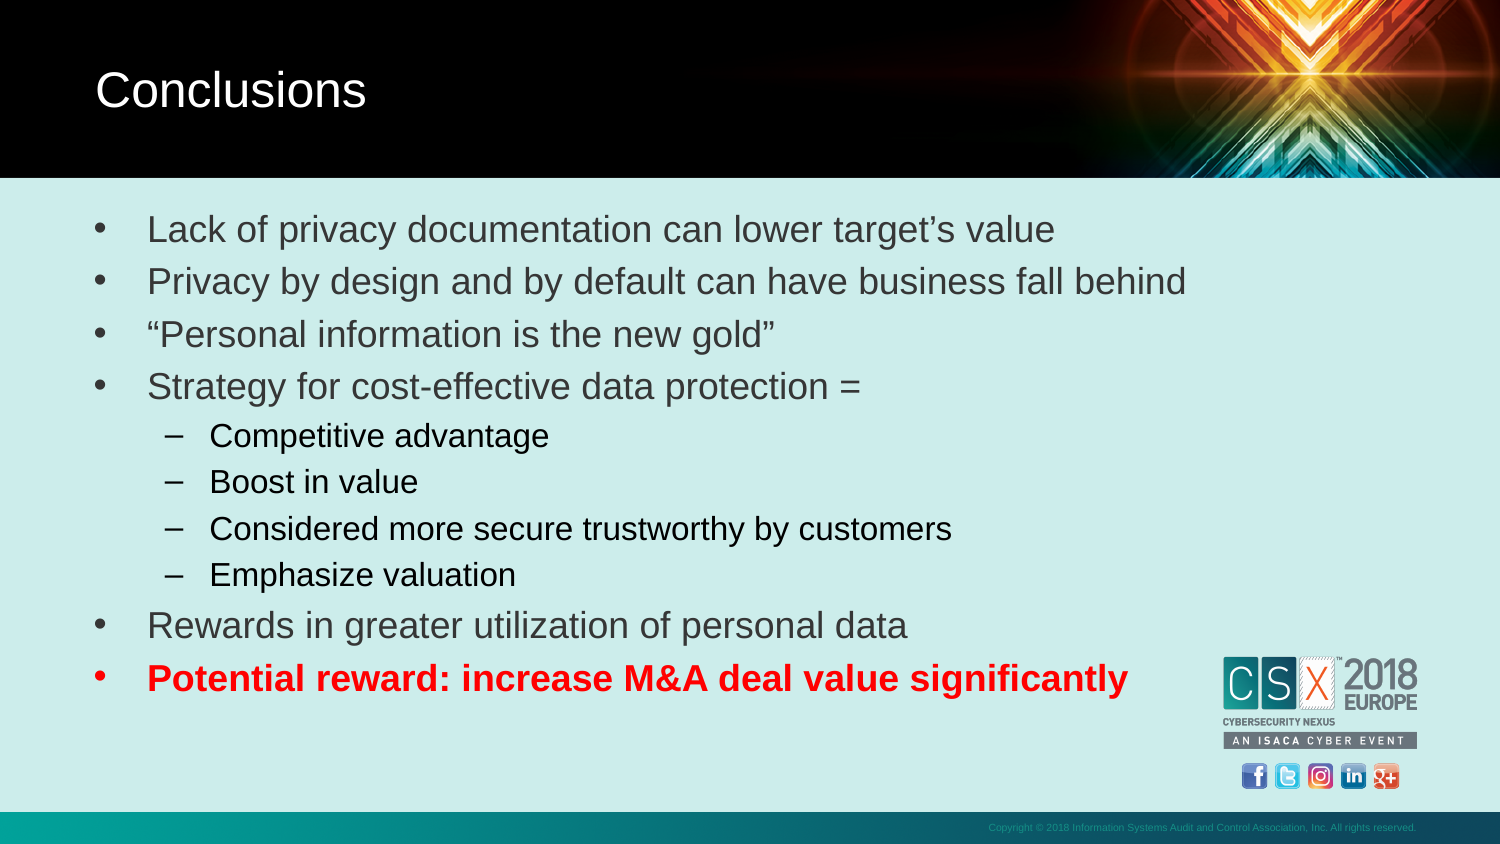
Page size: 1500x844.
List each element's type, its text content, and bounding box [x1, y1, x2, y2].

list Conclusions [80, 0, 1219, 176]
picture [0, 0, 1500, 844]
list Lack of privacy documentation can lower target’s value Privacy by design and by default can have business fall behind “Personal information is the new gold” Strategy for cost-effective data protection = Competitive advantage Boost in value Considered more secure trustworthy by customers Emphasize valuation Rewards in greater utilization of personal data Potential reward: increase M&A deal value significantly [80, 198, 1218, 775]
